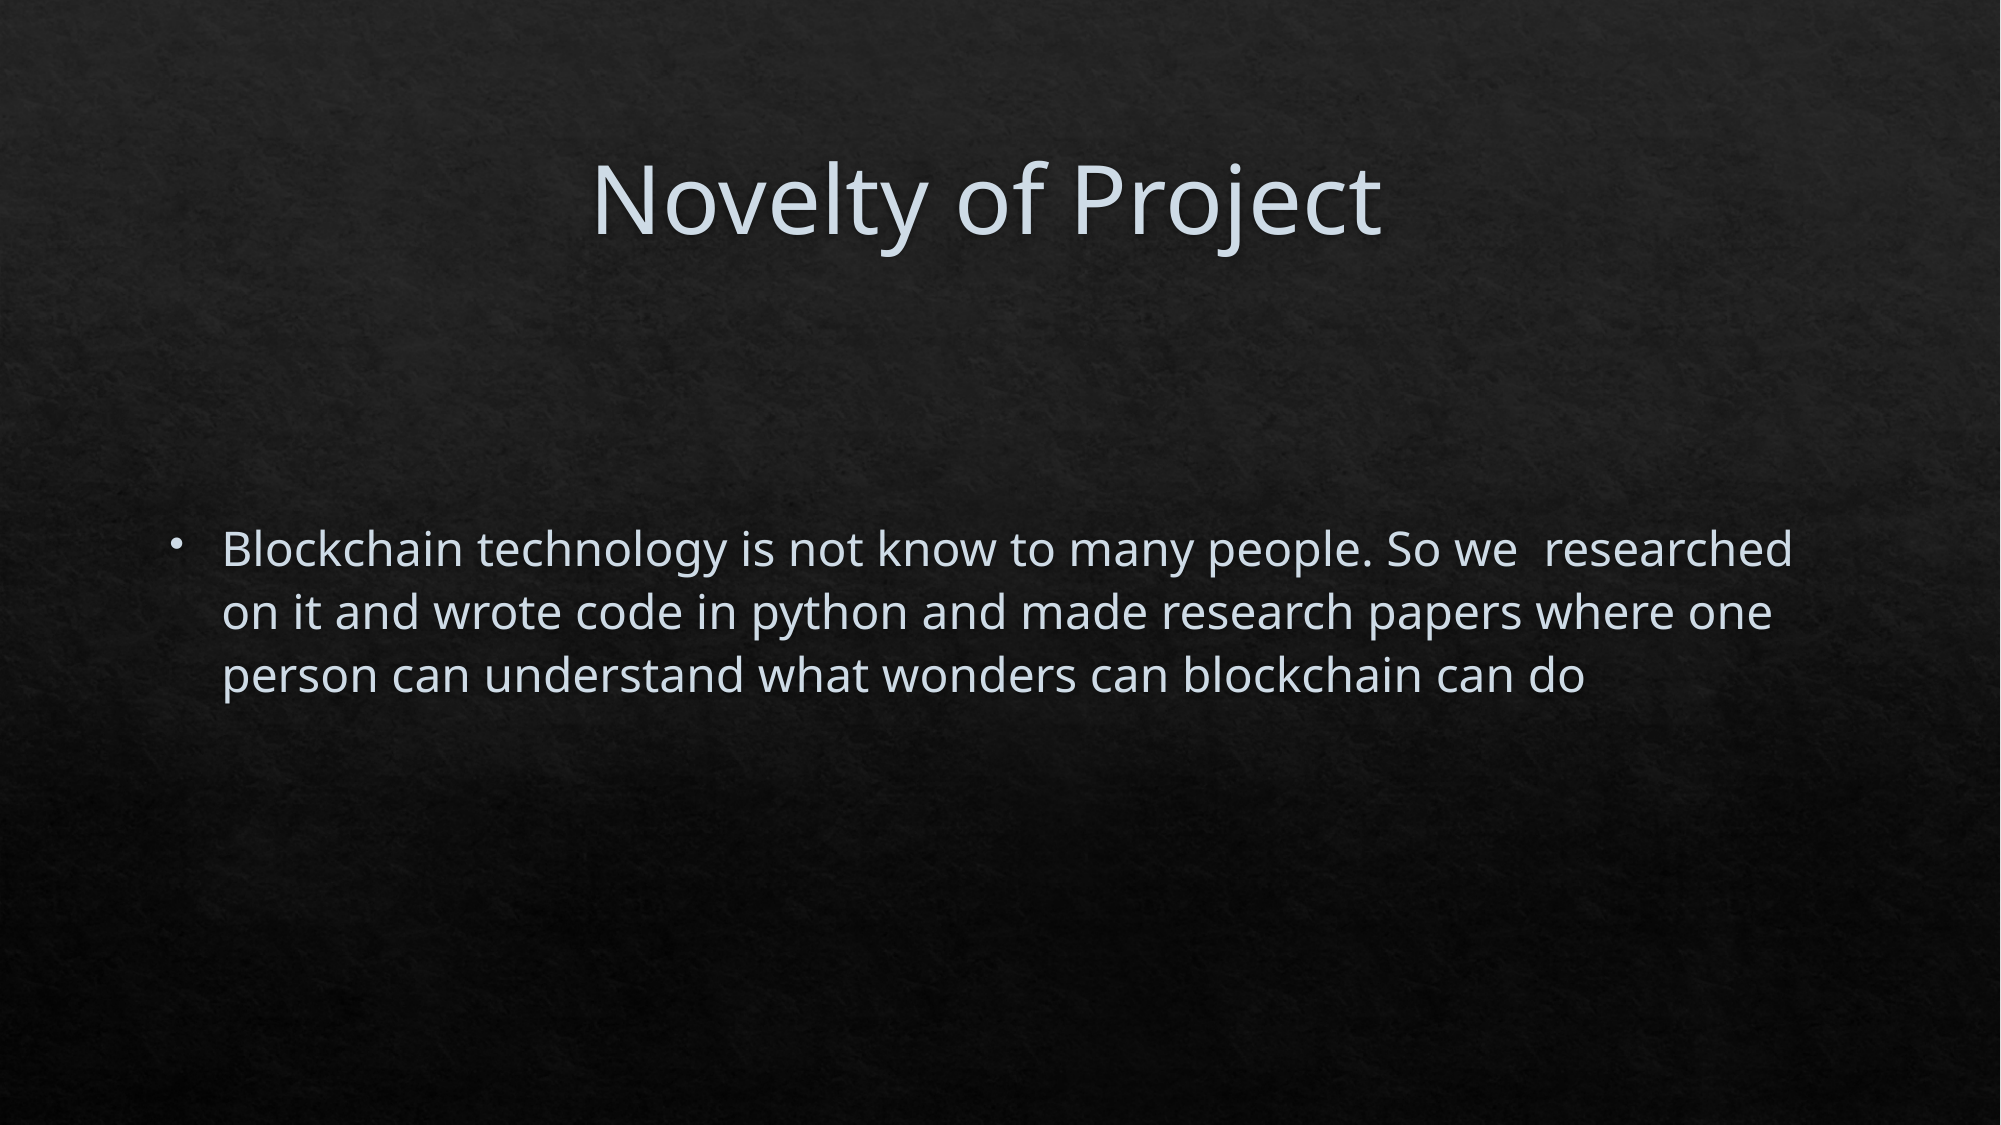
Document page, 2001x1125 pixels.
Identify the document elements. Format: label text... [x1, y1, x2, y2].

title Novelty of Project [149, 99, 1849, 307]
list Blockchain technology is not know to many people. So we researched on it and wrote code in python and made research papers where one person can understand what wonders can blockchain can do [149, 340, 1849, 950]
